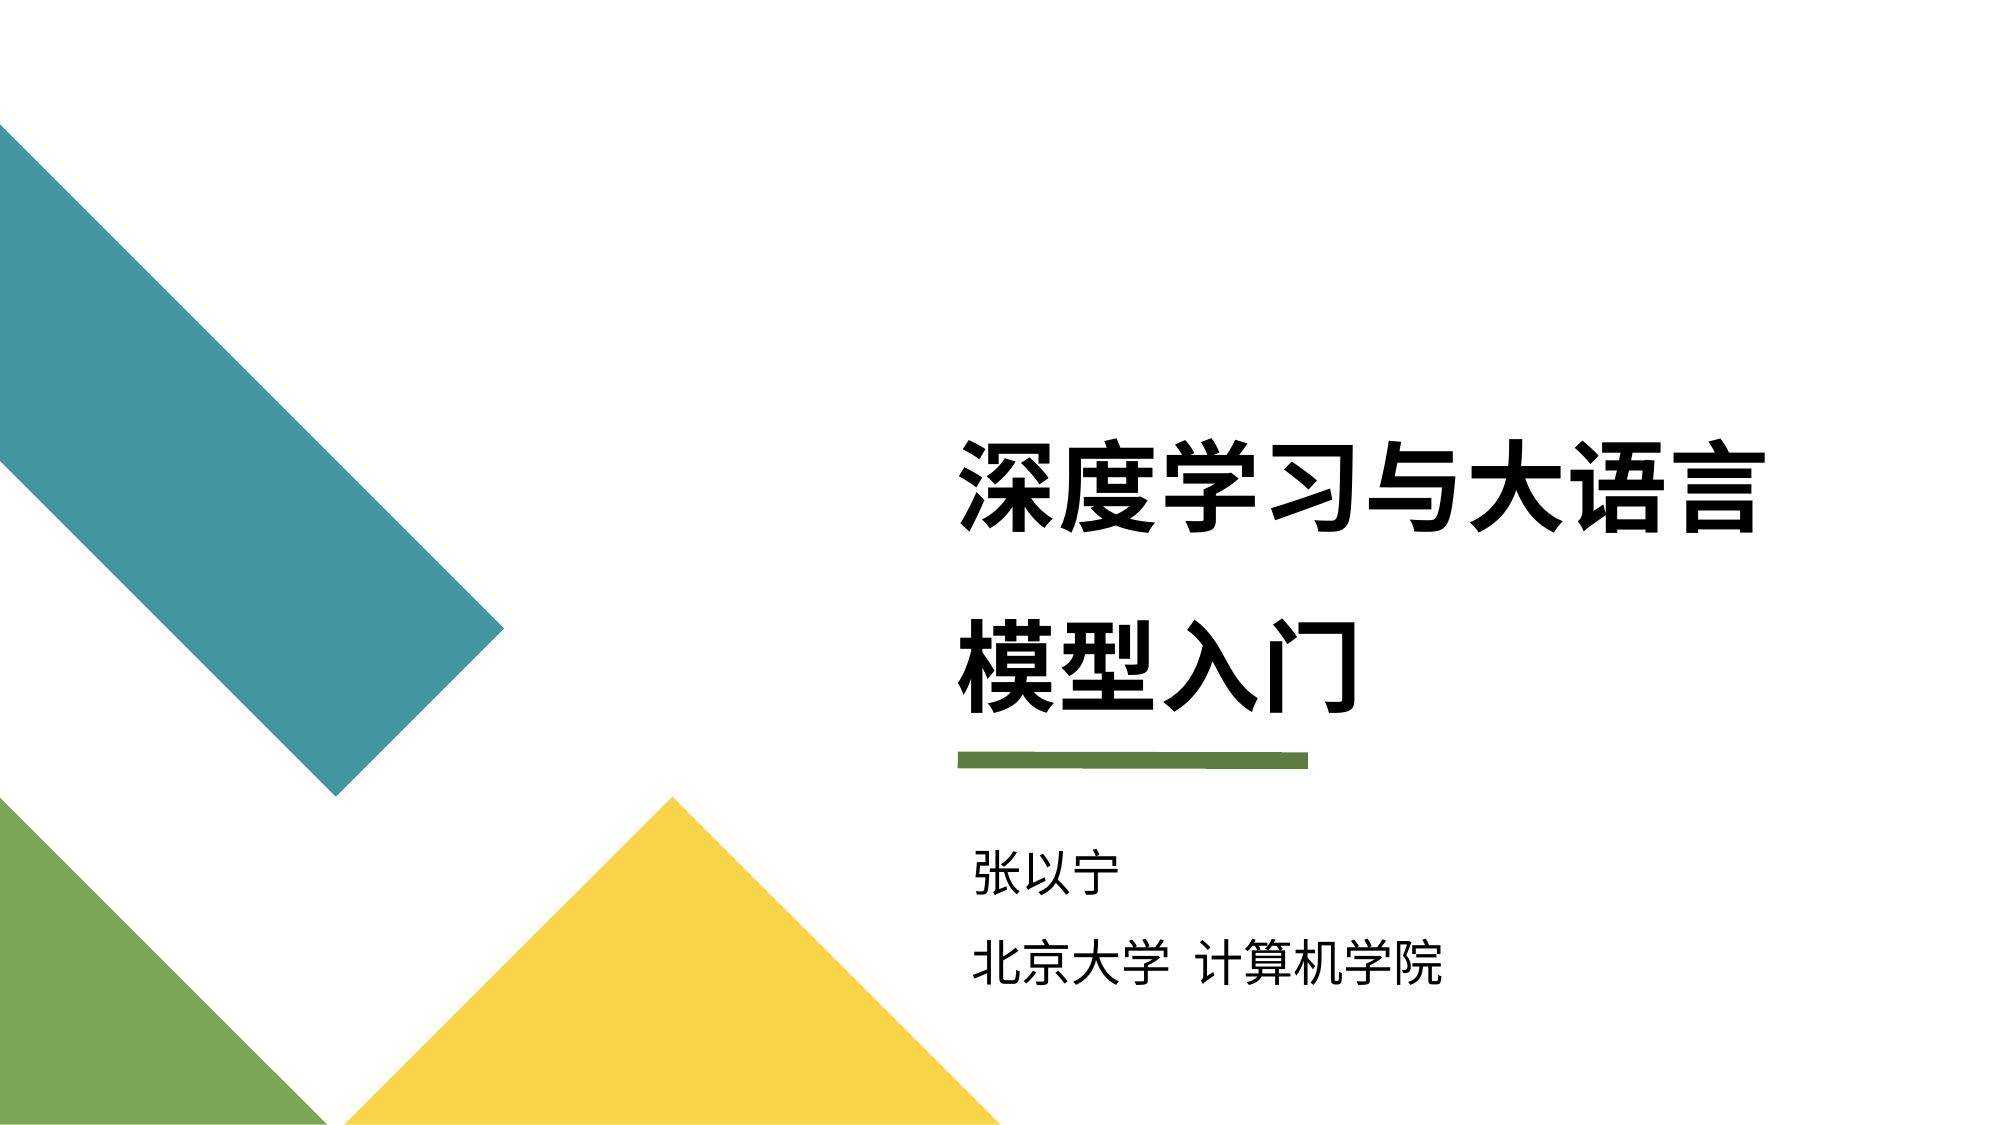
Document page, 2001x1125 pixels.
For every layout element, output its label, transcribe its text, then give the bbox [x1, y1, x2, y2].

text_box 张以宁 北京大学 计算机学院 [956, 803, 1846, 999]
title 深度学习与大语言 模型入门 [956, 212, 1937, 725]
